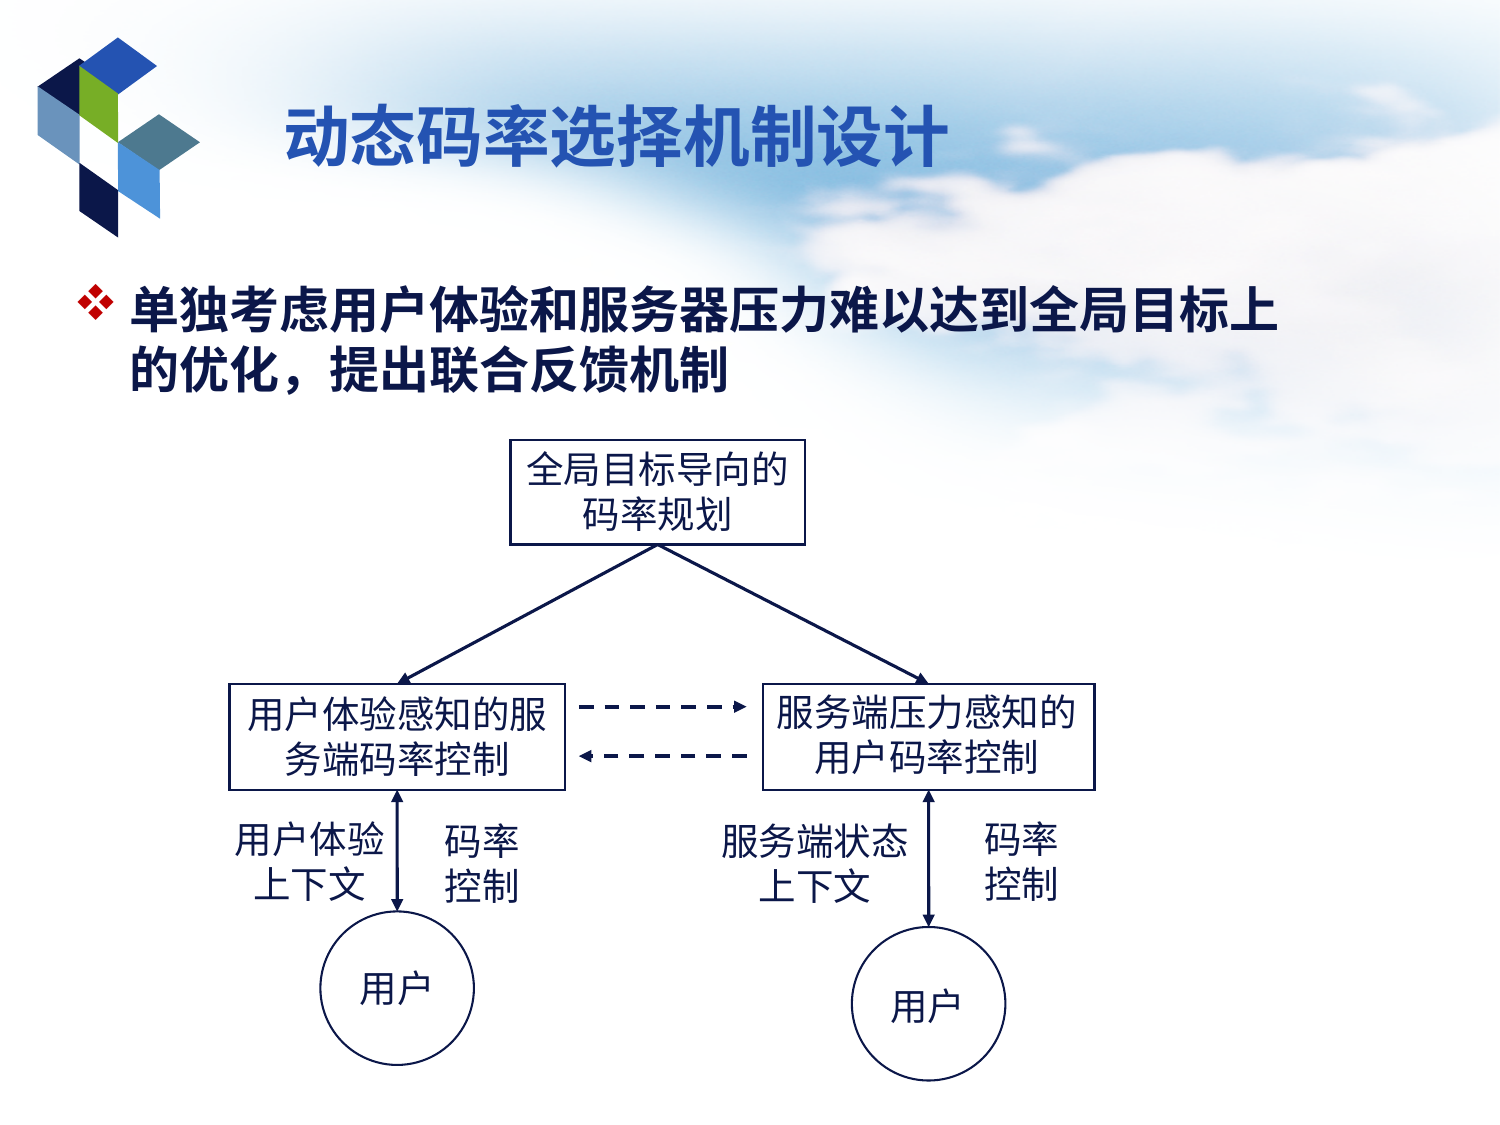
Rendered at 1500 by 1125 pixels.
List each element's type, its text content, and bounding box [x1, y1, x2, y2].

picture [0, 0, 1500, 588]
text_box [214, 438, 1095, 1081]
title 动态码率选择机制设计 [268, 40, 1134, 229]
list 单独考虑用户体验和服务器压力难以达到全局目标上的优化，提出联合反馈机制 [58, 271, 1334, 1022]
